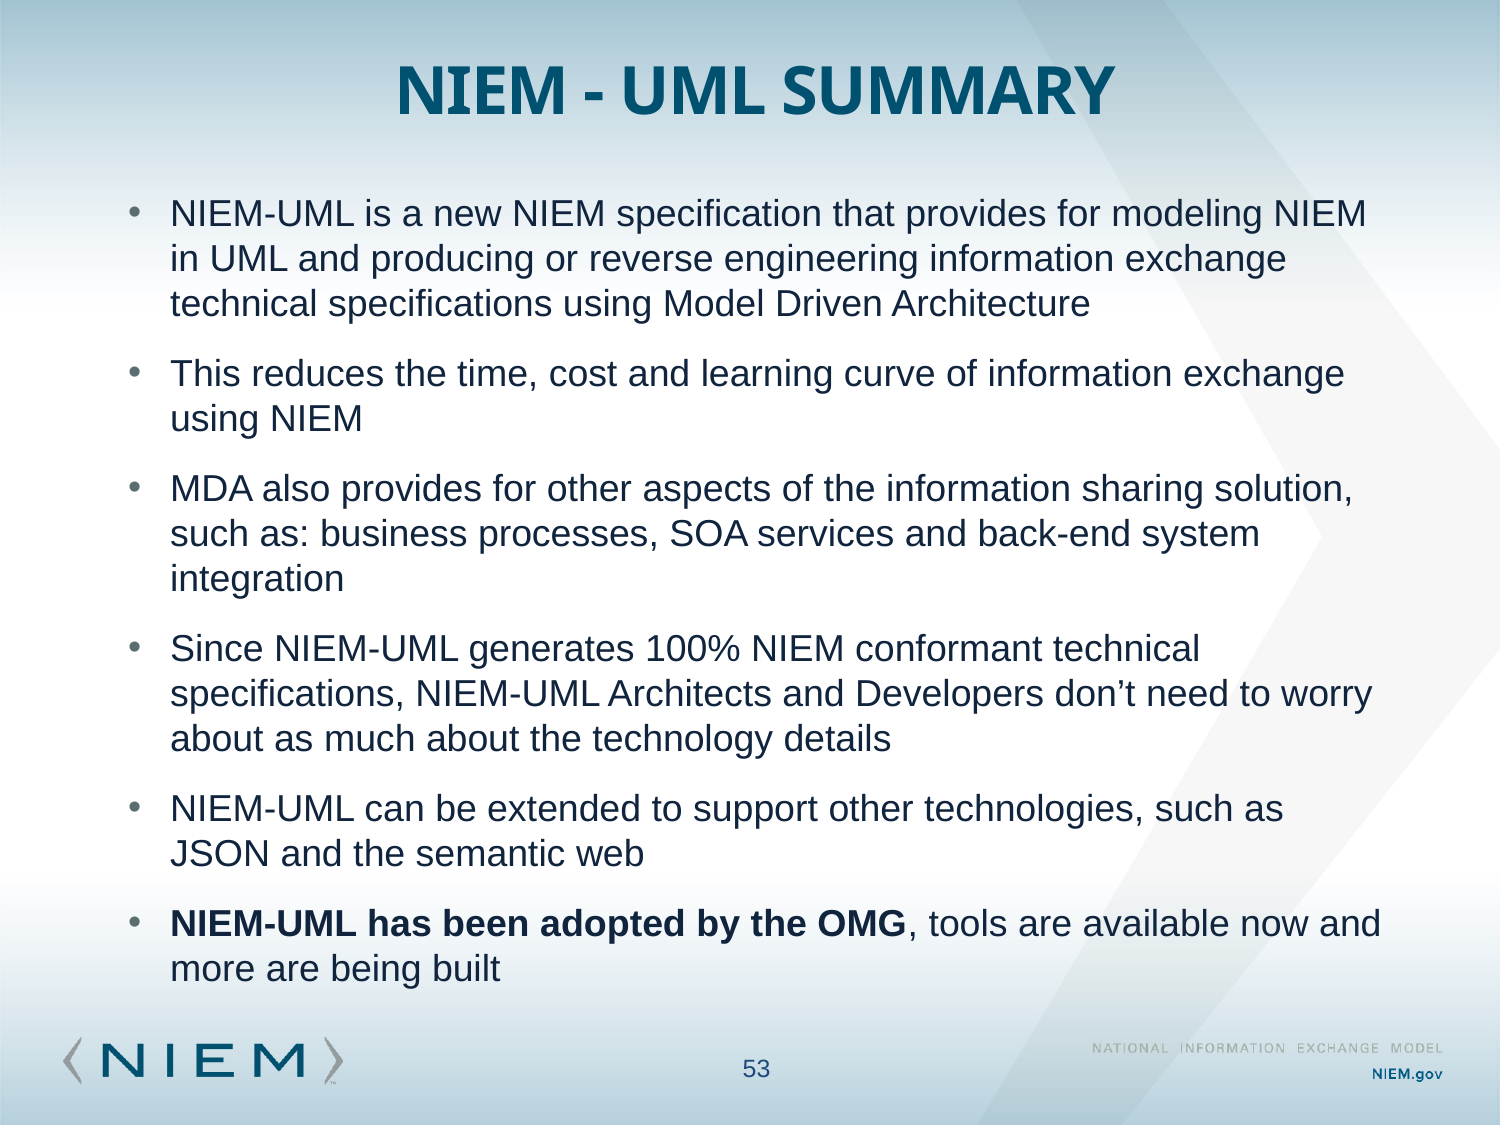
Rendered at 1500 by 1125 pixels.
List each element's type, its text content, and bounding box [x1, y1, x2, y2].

title NIEM - uml summary [75, 63, 1436, 197]
picture [0, 0, 1500, 1125]
slide_number 53 [581, 1045, 932, 1106]
text_box NIEM-UML is a new NIEM specification that provides for modeling NIEM in UML and producing or reverse engineering information exchange technical specifications using Model Driven Architecture This reduces the time, cost and learning curve of information exchange using NIEM MDA also provides for other aspects of the information sharing solution, such as: business processes, SOA services and back-end system integration Since NIEM-UML generates 100% NIEM conformant technical specifications, NIEM-UML Architects and Developers don’t need to worry about as much about the technology details NIEM-UML can be extended to support other technologies, such as JSON and the semantic web NIEM-UML has been adopted by the OMG, tools are available now and more are being built [98, 181, 1409, 911]
